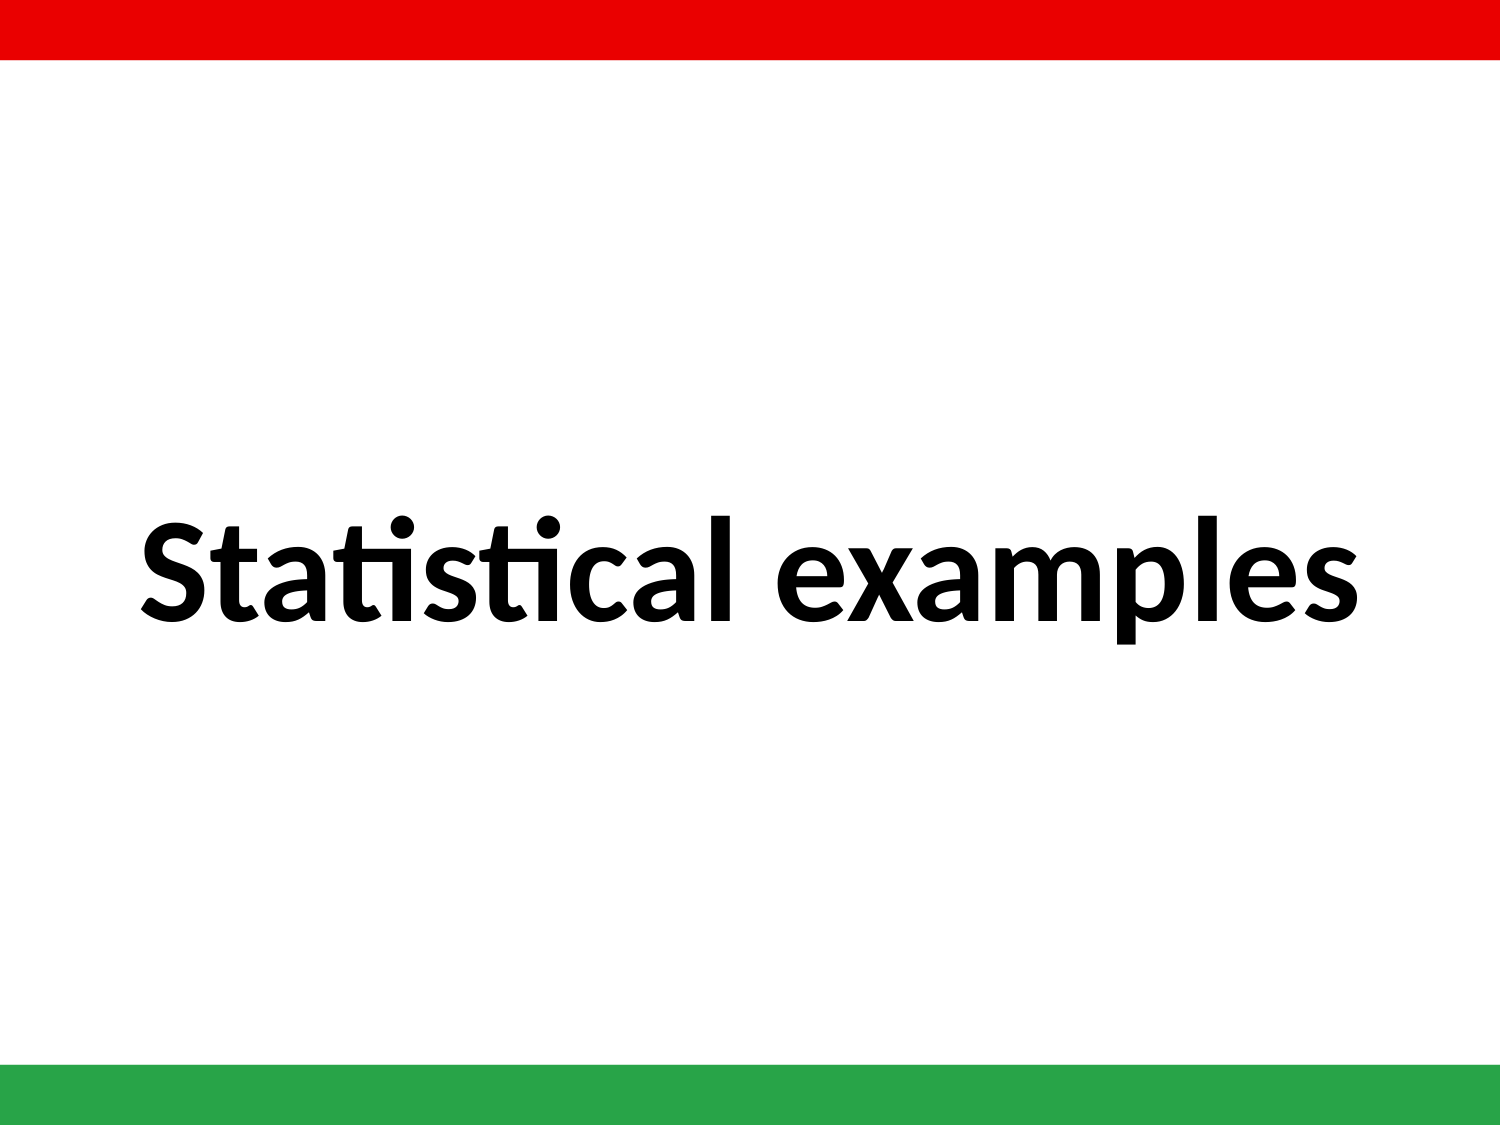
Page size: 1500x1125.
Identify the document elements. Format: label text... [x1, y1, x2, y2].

text_box Statistical examples [115, 463, 1385, 659]
text_box [0, 0, 1500, 61]
text_box [0, 1064, 1500, 1125]
